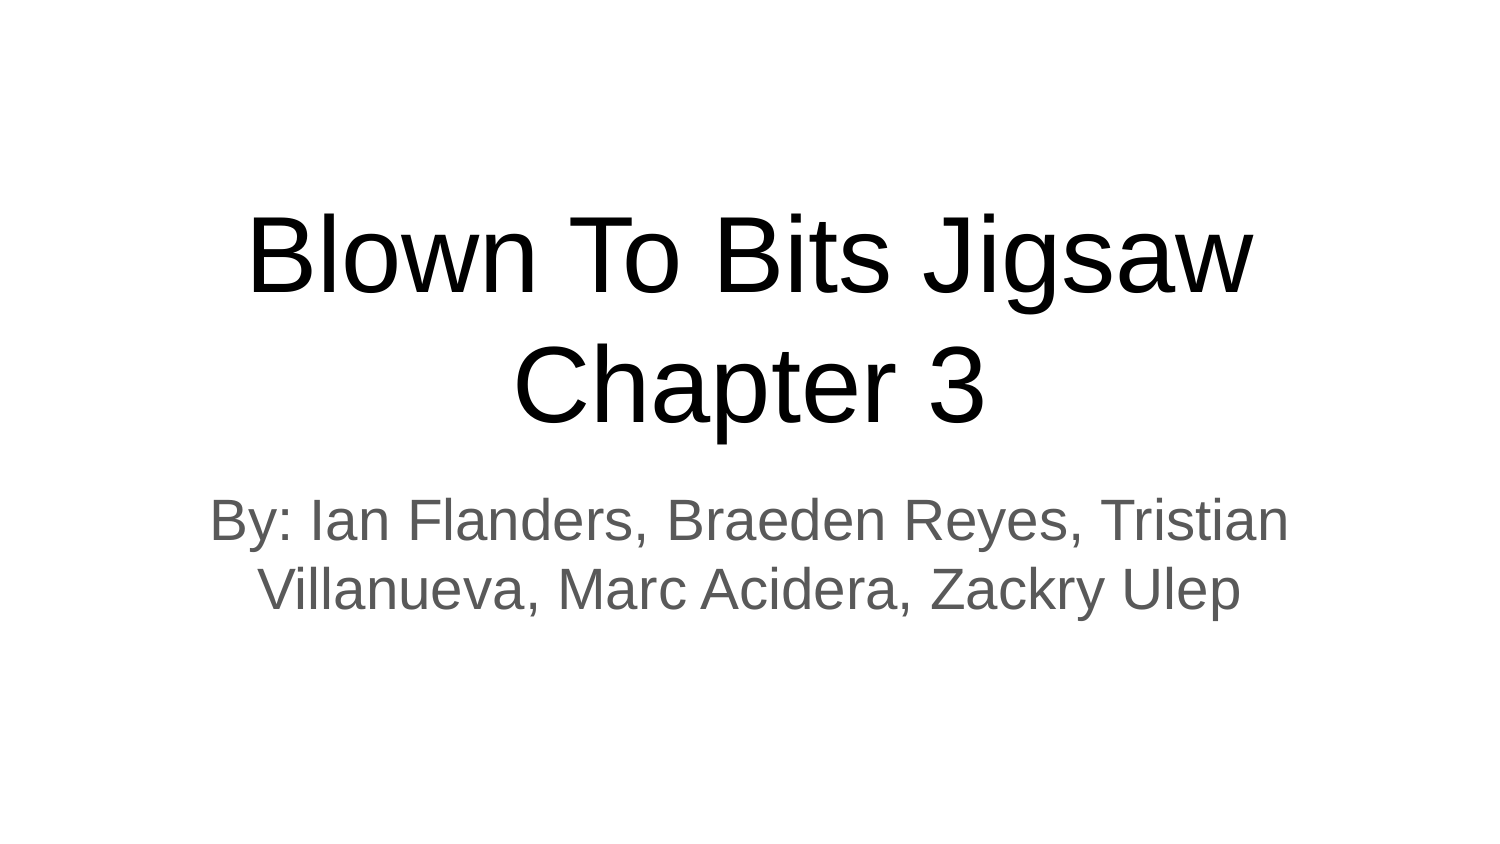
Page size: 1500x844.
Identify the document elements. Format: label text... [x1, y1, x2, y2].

title Blown To Bits Jigsaw Chapter 3 [51, 122, 1449, 459]
subtitle By: Ian Flanders, Braeden Reyes, Tristian Villanueva, Marc Acidera, Zackry Ulep [51, 466, 1449, 597]
